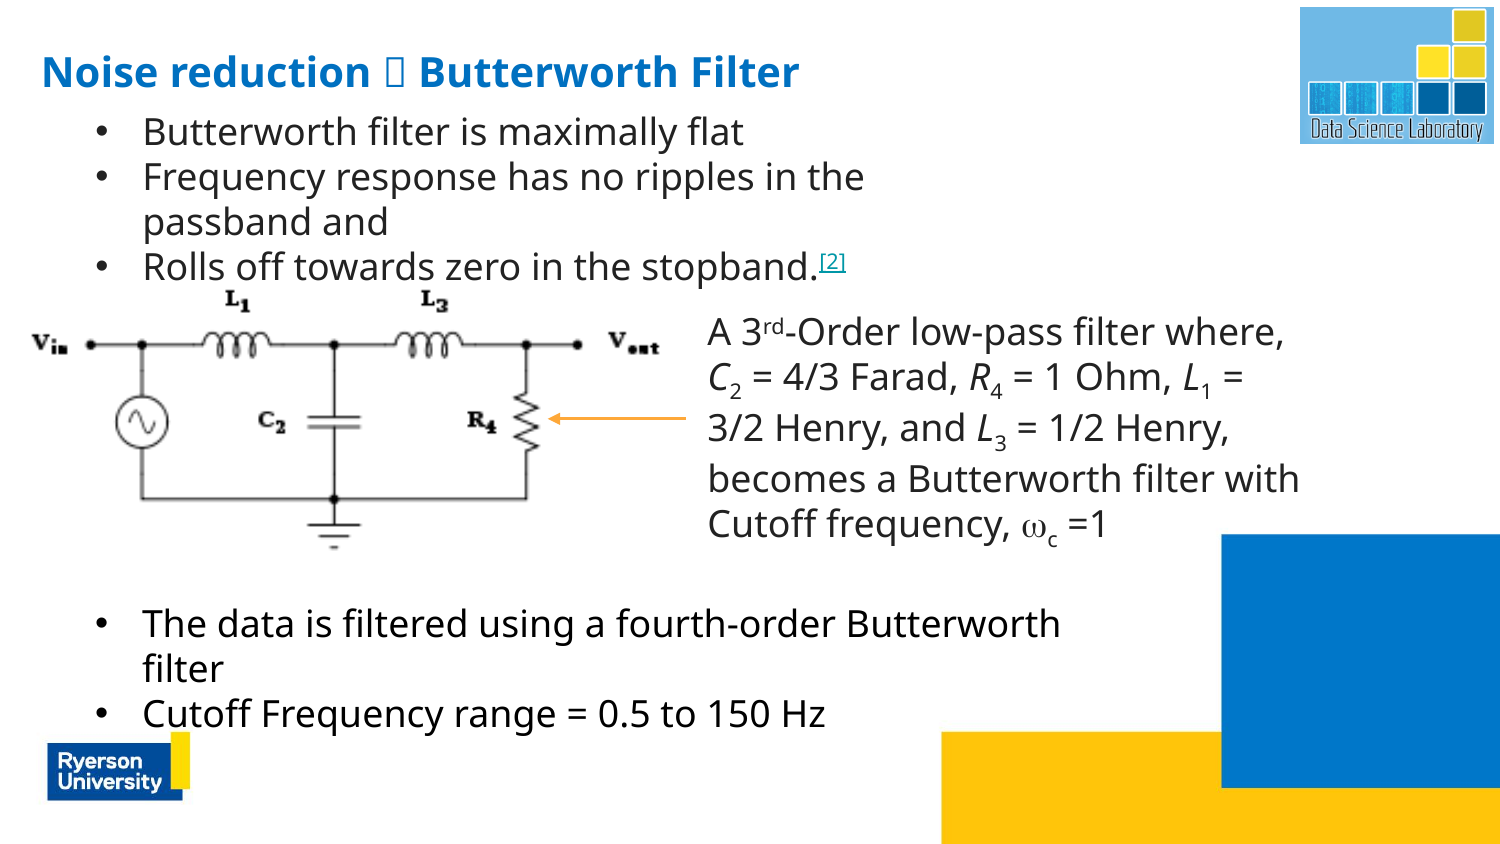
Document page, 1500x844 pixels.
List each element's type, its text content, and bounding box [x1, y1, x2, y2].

picture [0, 0, 1500, 844]
text_box The data is filtered using a fourth-order Butterworth filter Cutoff Frequency range = 0.5 to 150 Hz [80, 567, 1091, 742]
text_box Noise reduction  Butterworth Filter [25, 38, 826, 104]
text_box Butterworth filter is maximally flat Frequency response has no ripples in the passband and Rolls off towards zero in the stopband.[2] [80, 100, 1015, 296]
text_box A 3rd-Order low-pass filter where, C2 = 4/3 Farad, R4 = 1 Ohm, L1 = 3/2 Henry, and L3 = 1/2 Henry, becomes a Butterworth filter with Cutoff frequency, c =1 [692, 300, 1441, 559]
